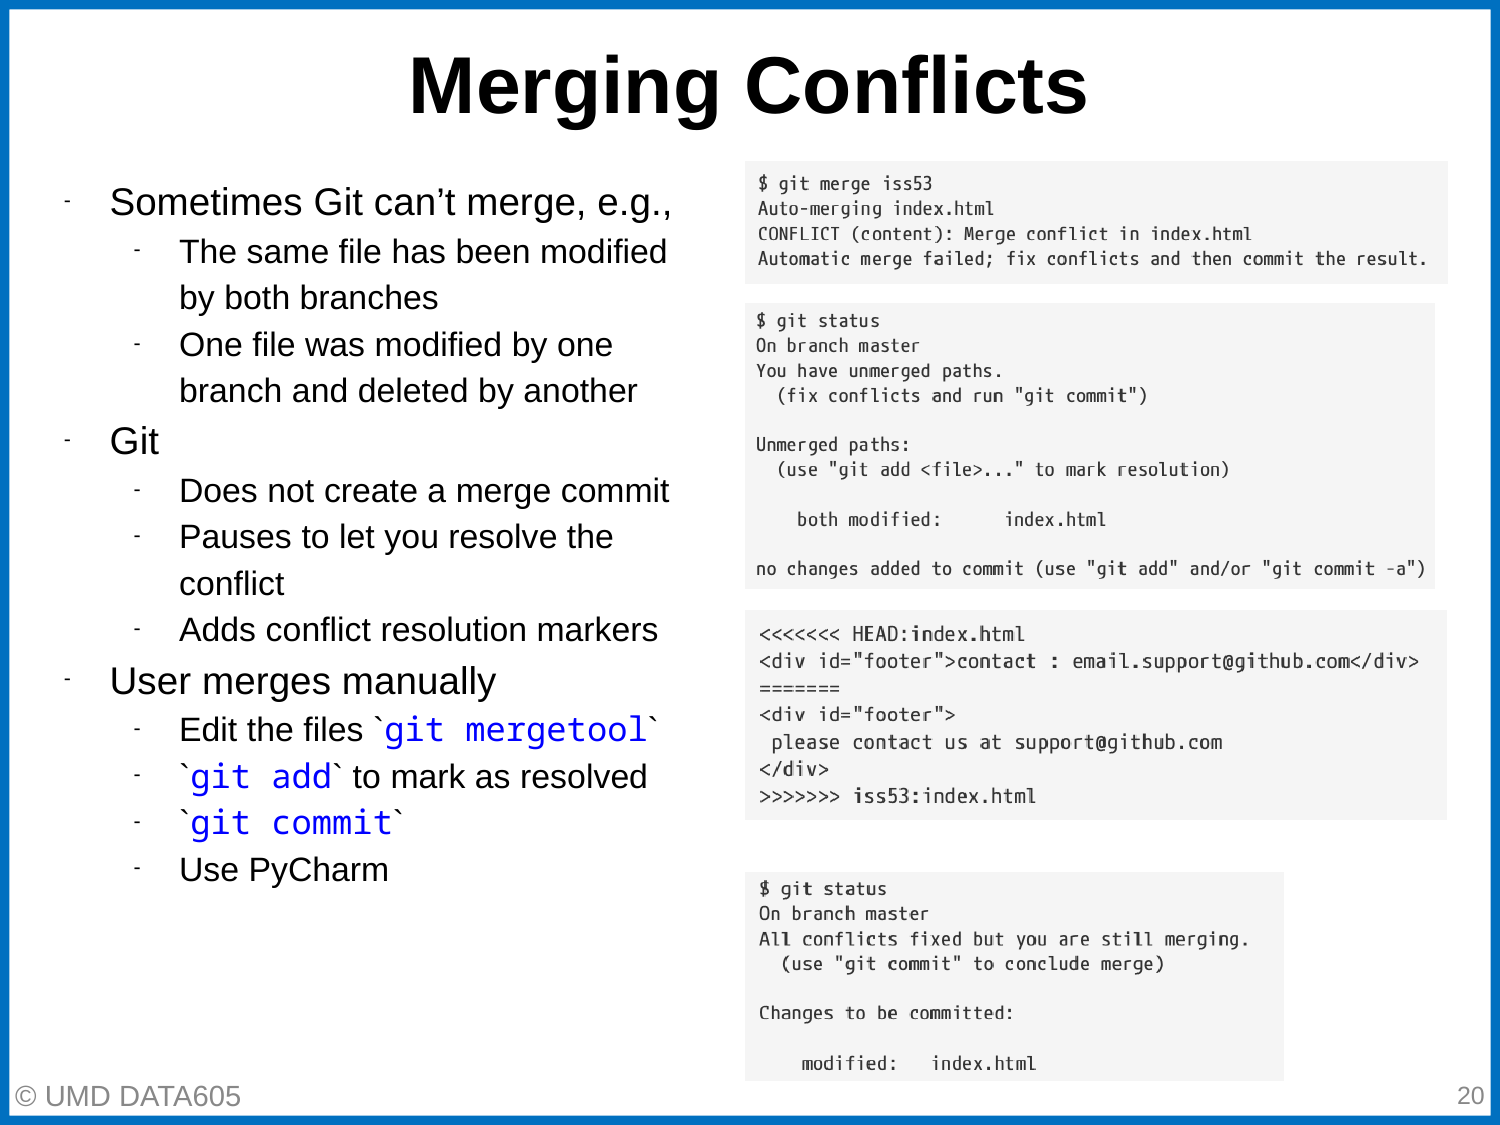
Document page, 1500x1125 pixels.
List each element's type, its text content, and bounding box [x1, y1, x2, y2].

slide_number ‹#› [1149, 1065, 1500, 1125]
list Sometimes Git can’t merge, e.g., The same file has been modified by both branches One file was modified by one branch and deleted by another Git Does not create a merge commit Pauses to let you resolve the conflict Adds conflict resolution markers User merges manually Edit the files `git mergetool` `git add` to mark as resolved `git commit` Use PyCharm [24, 162, 726, 1025]
picture [745, 610, 1447, 820]
picture [745, 160, 1448, 284]
picture [745, 302, 1436, 589]
title Merging Conflicts [24, 24, 1475, 138]
picture [745, 871, 1284, 1082]
